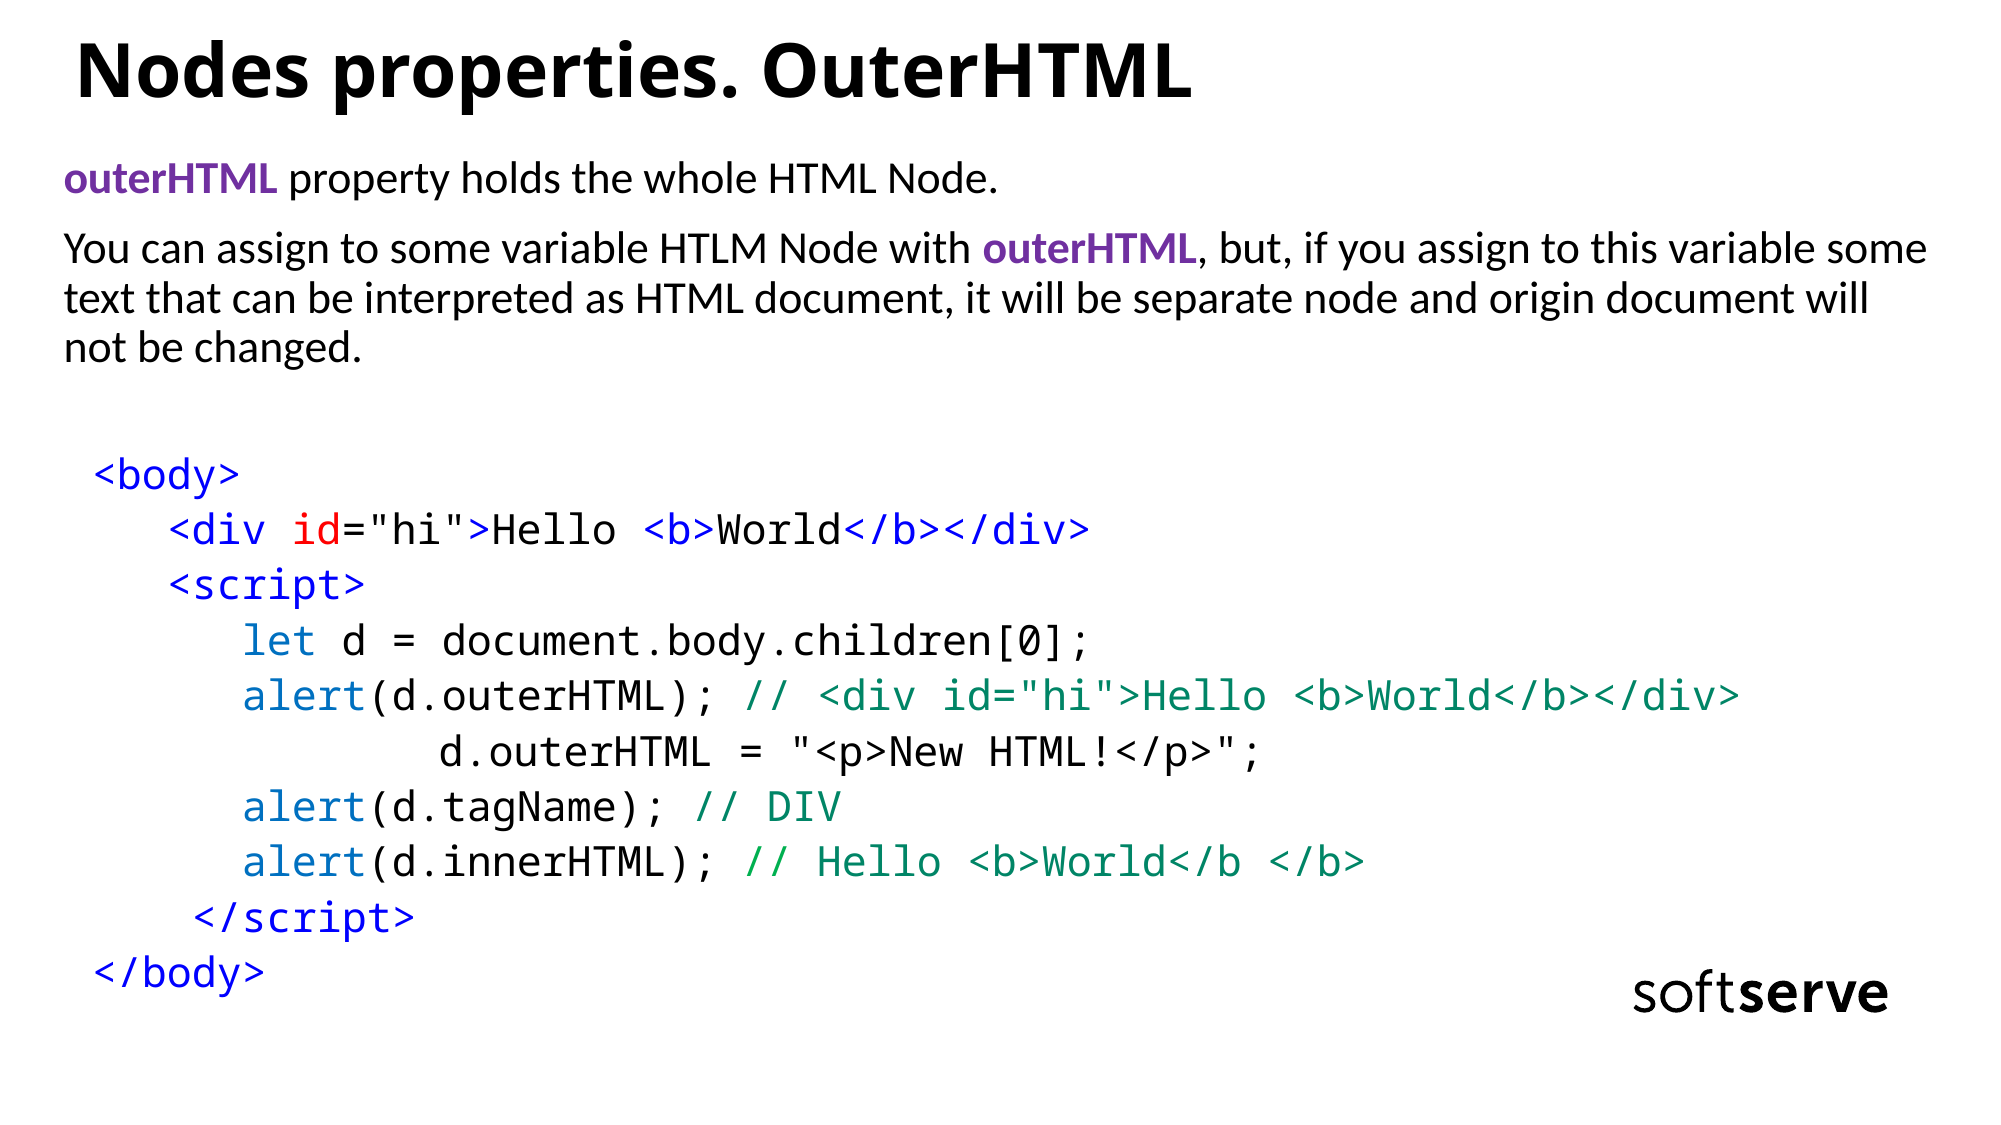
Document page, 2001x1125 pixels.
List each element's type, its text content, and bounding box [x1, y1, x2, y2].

list outerHTML property holds the whole HTML Node. You can assign to some variable HTLM Node with outerHTML, but, if you assign to this variable some text that can be interpreted as HTML document, it will be separate node and origin document will not be changed. <body> <div id="hi">Hello <b>World</b></div> <script> let d = document.body.children[0]; alert(d.outerHTML); // <div id="hi">Hello <b>World</b></div> d.outerHTML = "<p>New HTML!</p>"; alert(d.tagName); // DIV alert(d.innerHTML); // Hello <b>World</b </b> </script> </body> [48, 146, 1957, 1087]
title Nodes properties. OuterHTML [59, 24, 1957, 112]
